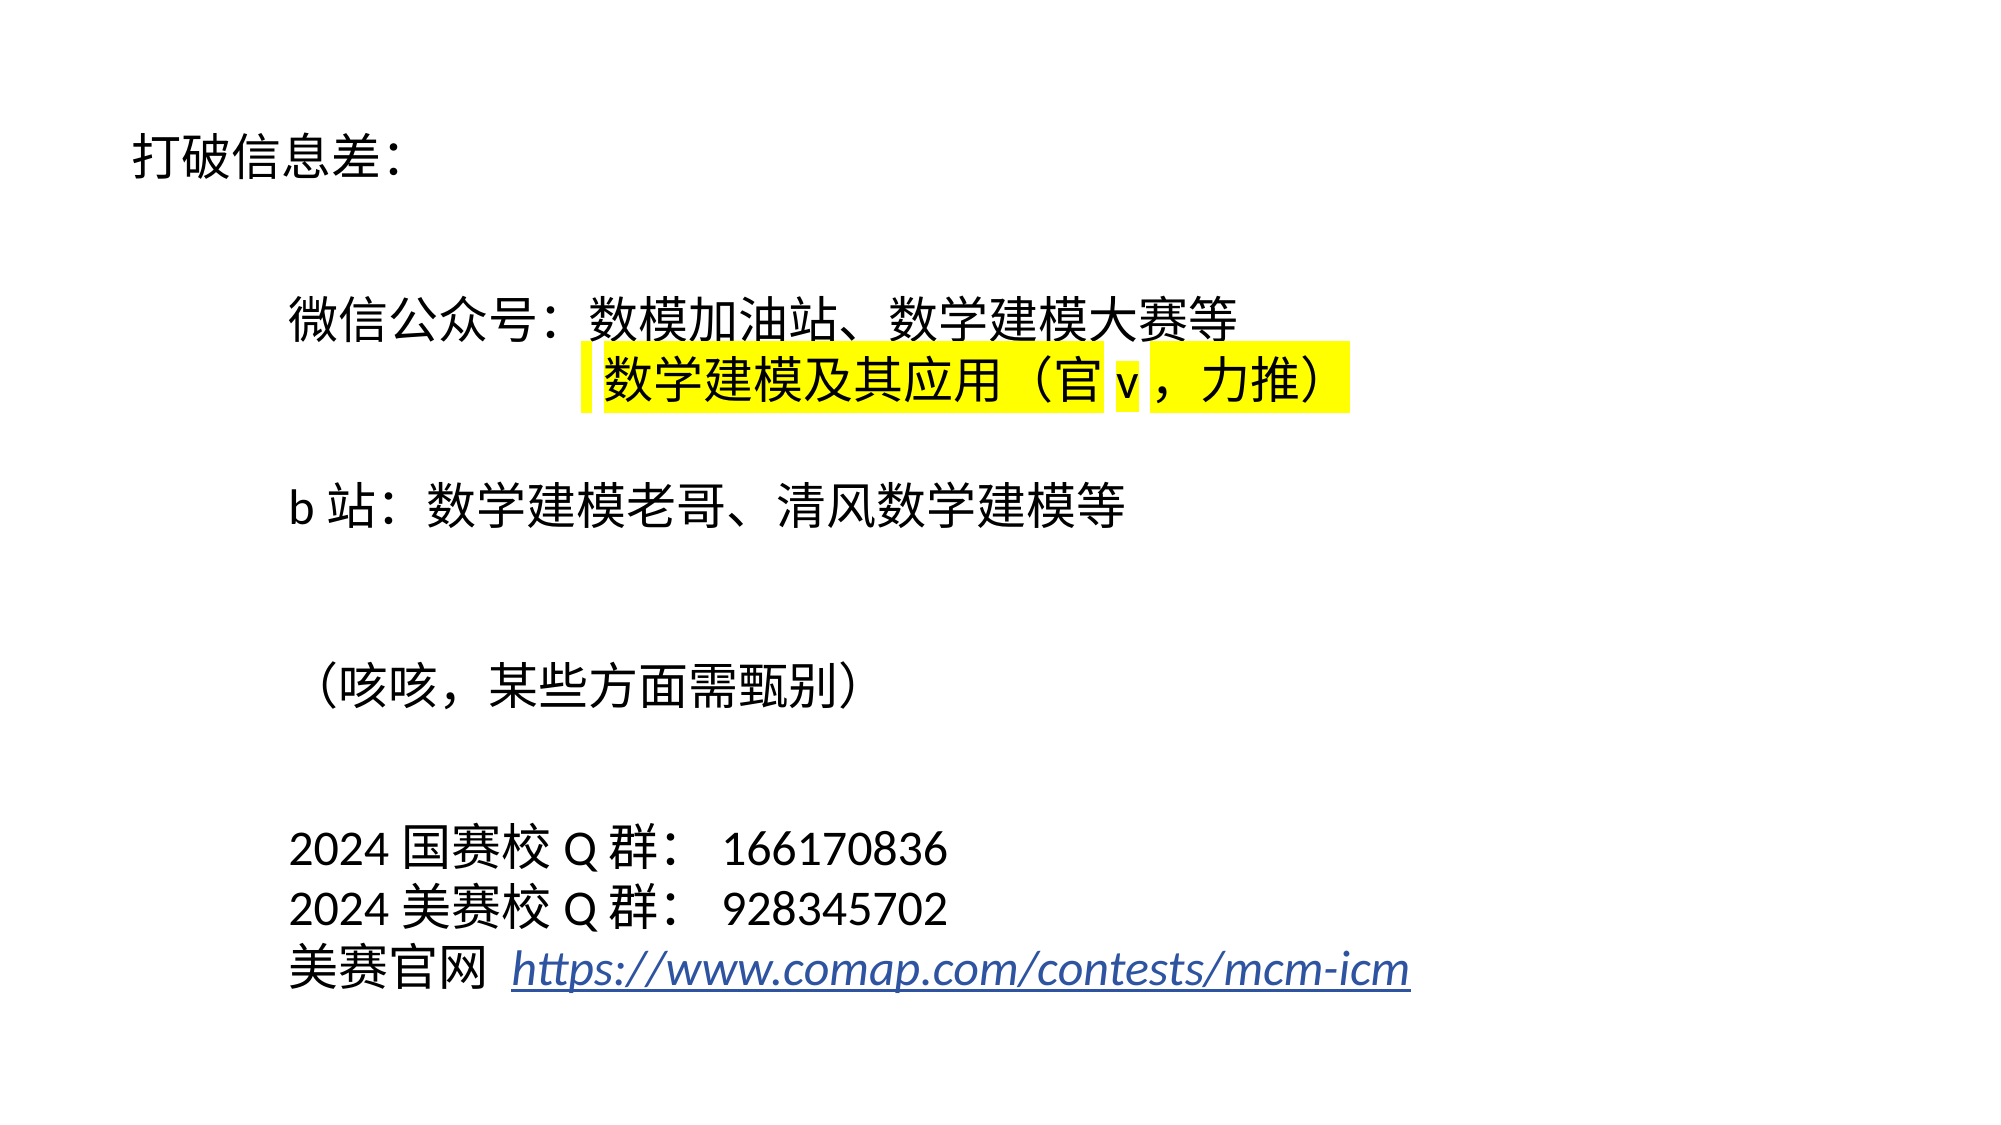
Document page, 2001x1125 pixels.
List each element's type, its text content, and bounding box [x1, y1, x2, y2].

text_box 2024国赛校Q群：166170836 2024美赛校Q群：928345702 美赛官网 https://www.comap.com/contests/mcm-icm [273, 808, 1877, 1003]
text_box 打破信息差： [116, 117, 784, 193]
text_box 微信公众号：数模加油站、数学建模大赛等 数学建模及其应用（官v，力推） [273, 281, 1780, 417]
text_box b站：数学建模老哥、清风数学建模等 （咳咳，某些方面需甄别） [273, 467, 1499, 722]
